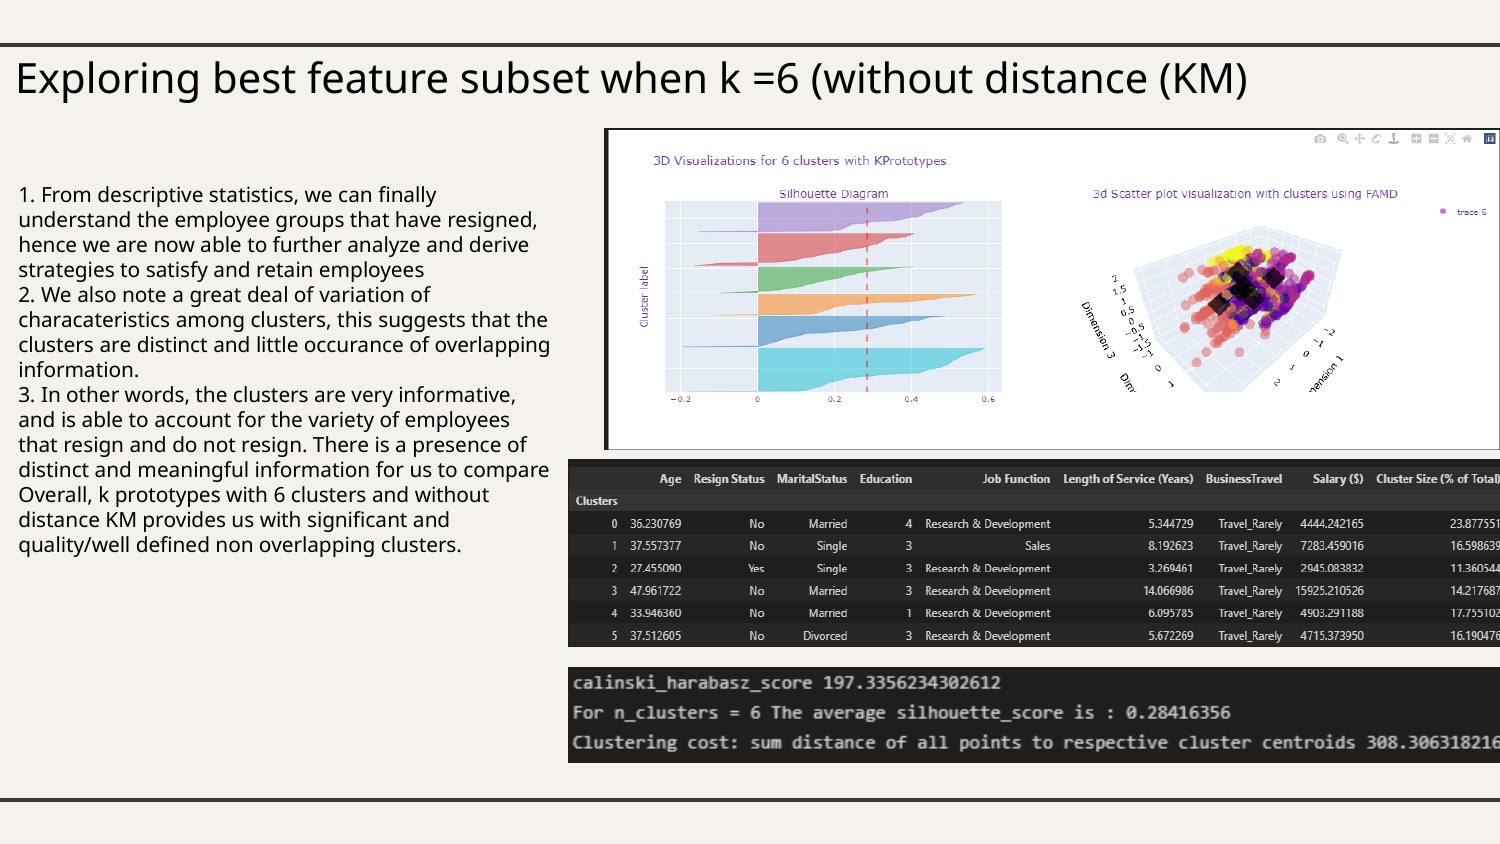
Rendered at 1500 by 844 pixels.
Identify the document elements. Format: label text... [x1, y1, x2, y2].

picture [568, 459, 1500, 647]
picture [568, 667, 1500, 764]
picture [604, 128, 1500, 450]
title Exploring best feature subset when k =6 (without distance (KM) [0, 36, 1371, 118]
text_box 1. From descriptive statistics, we can finally understand the employee groups that have resigned, hence we are now able to further analyze and derive strategies to satisfy and retain employees 2. We also note a great deal of variation of characateristics among clusters, this suggests that the clusters are distinct and little occurance of overlapping information. 3. In other words, the clusters are very informative, and is able to account for the variety of employees that resign and do not resign. There is a presence of distinct and meaningful information for us to compare Overall, k prototypes with 6 clusters and without distance KM provides us with significant and quality/well defined non overlapping clusters. [0, 174, 569, 589]
